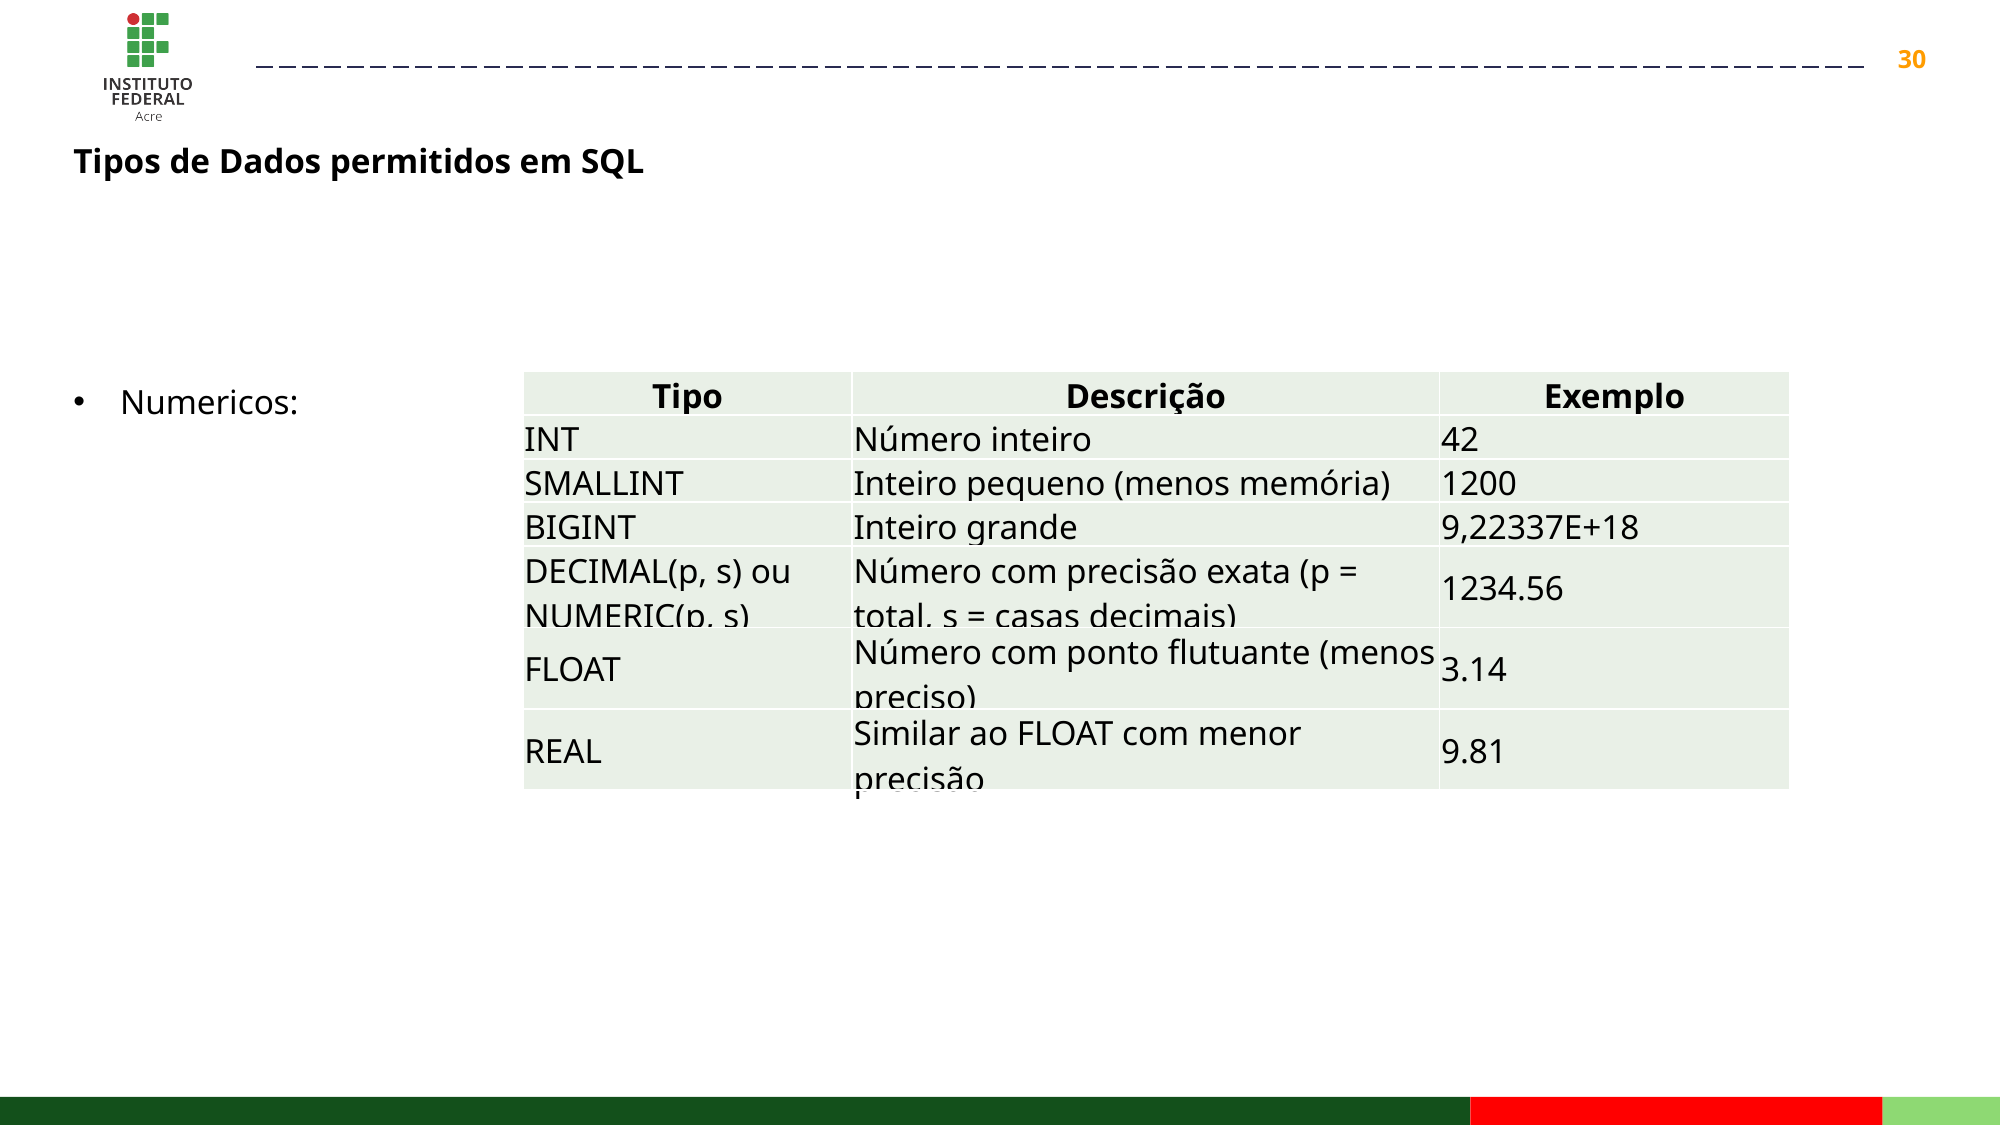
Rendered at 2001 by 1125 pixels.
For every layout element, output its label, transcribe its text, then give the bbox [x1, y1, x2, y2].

table_cell Número com ponto flutuante (menos preciso) [853, 628, 1439, 708]
text_box [1469, 1095, 1881, 1125]
table_cell BIGINT [524, 503, 851, 545]
text_box Tipos de Dados permitidos em SQL [58, 112, 1243, 188]
table_cell DECIMAL(p, s) ou NUMERIC(p, s) [524, 547, 851, 627]
slide_number 30 [1865, 30, 1942, 91]
table_cell FLOAT [524, 628, 851, 708]
table_cell SMALLINT [524, 460, 851, 501]
text_box Numericos: [58, 354, 813, 429]
table_cell Inteiro grande [853, 503, 1439, 545]
table_cell Número inteiro [853, 416, 1439, 458]
table_cell Inteiro pequeno (menos memória) [853, 460, 1439, 501]
text_box [0, 1095, 1469, 1125]
table_cell 1234.56 [1440, 547, 1789, 627]
table_header Descrição [853, 372, 1439, 414]
table_cell REAL [524, 710, 851, 789]
table_header Exemplo [1440, 372, 1789, 414]
table_cell INT [524, 416, 851, 458]
table_cell 1200 [1440, 460, 1789, 501]
table_cell 42 [1440, 416, 1789, 458]
table_cell 9.81 [1440, 710, 1789, 789]
picture [104, 12, 192, 121]
table_cell 9,22337E+18 [1440, 503, 1789, 545]
table_header Tipo [524, 372, 851, 414]
text_box [1881, 1095, 2000, 1125]
table_cell Similar ao FLOAT com menor precisão [853, 710, 1439, 789]
table_cell Número com precisão exata (p = total, s = casas decimais) [853, 547, 1439, 627]
table_cell 3.14 [1440, 628, 1789, 708]
